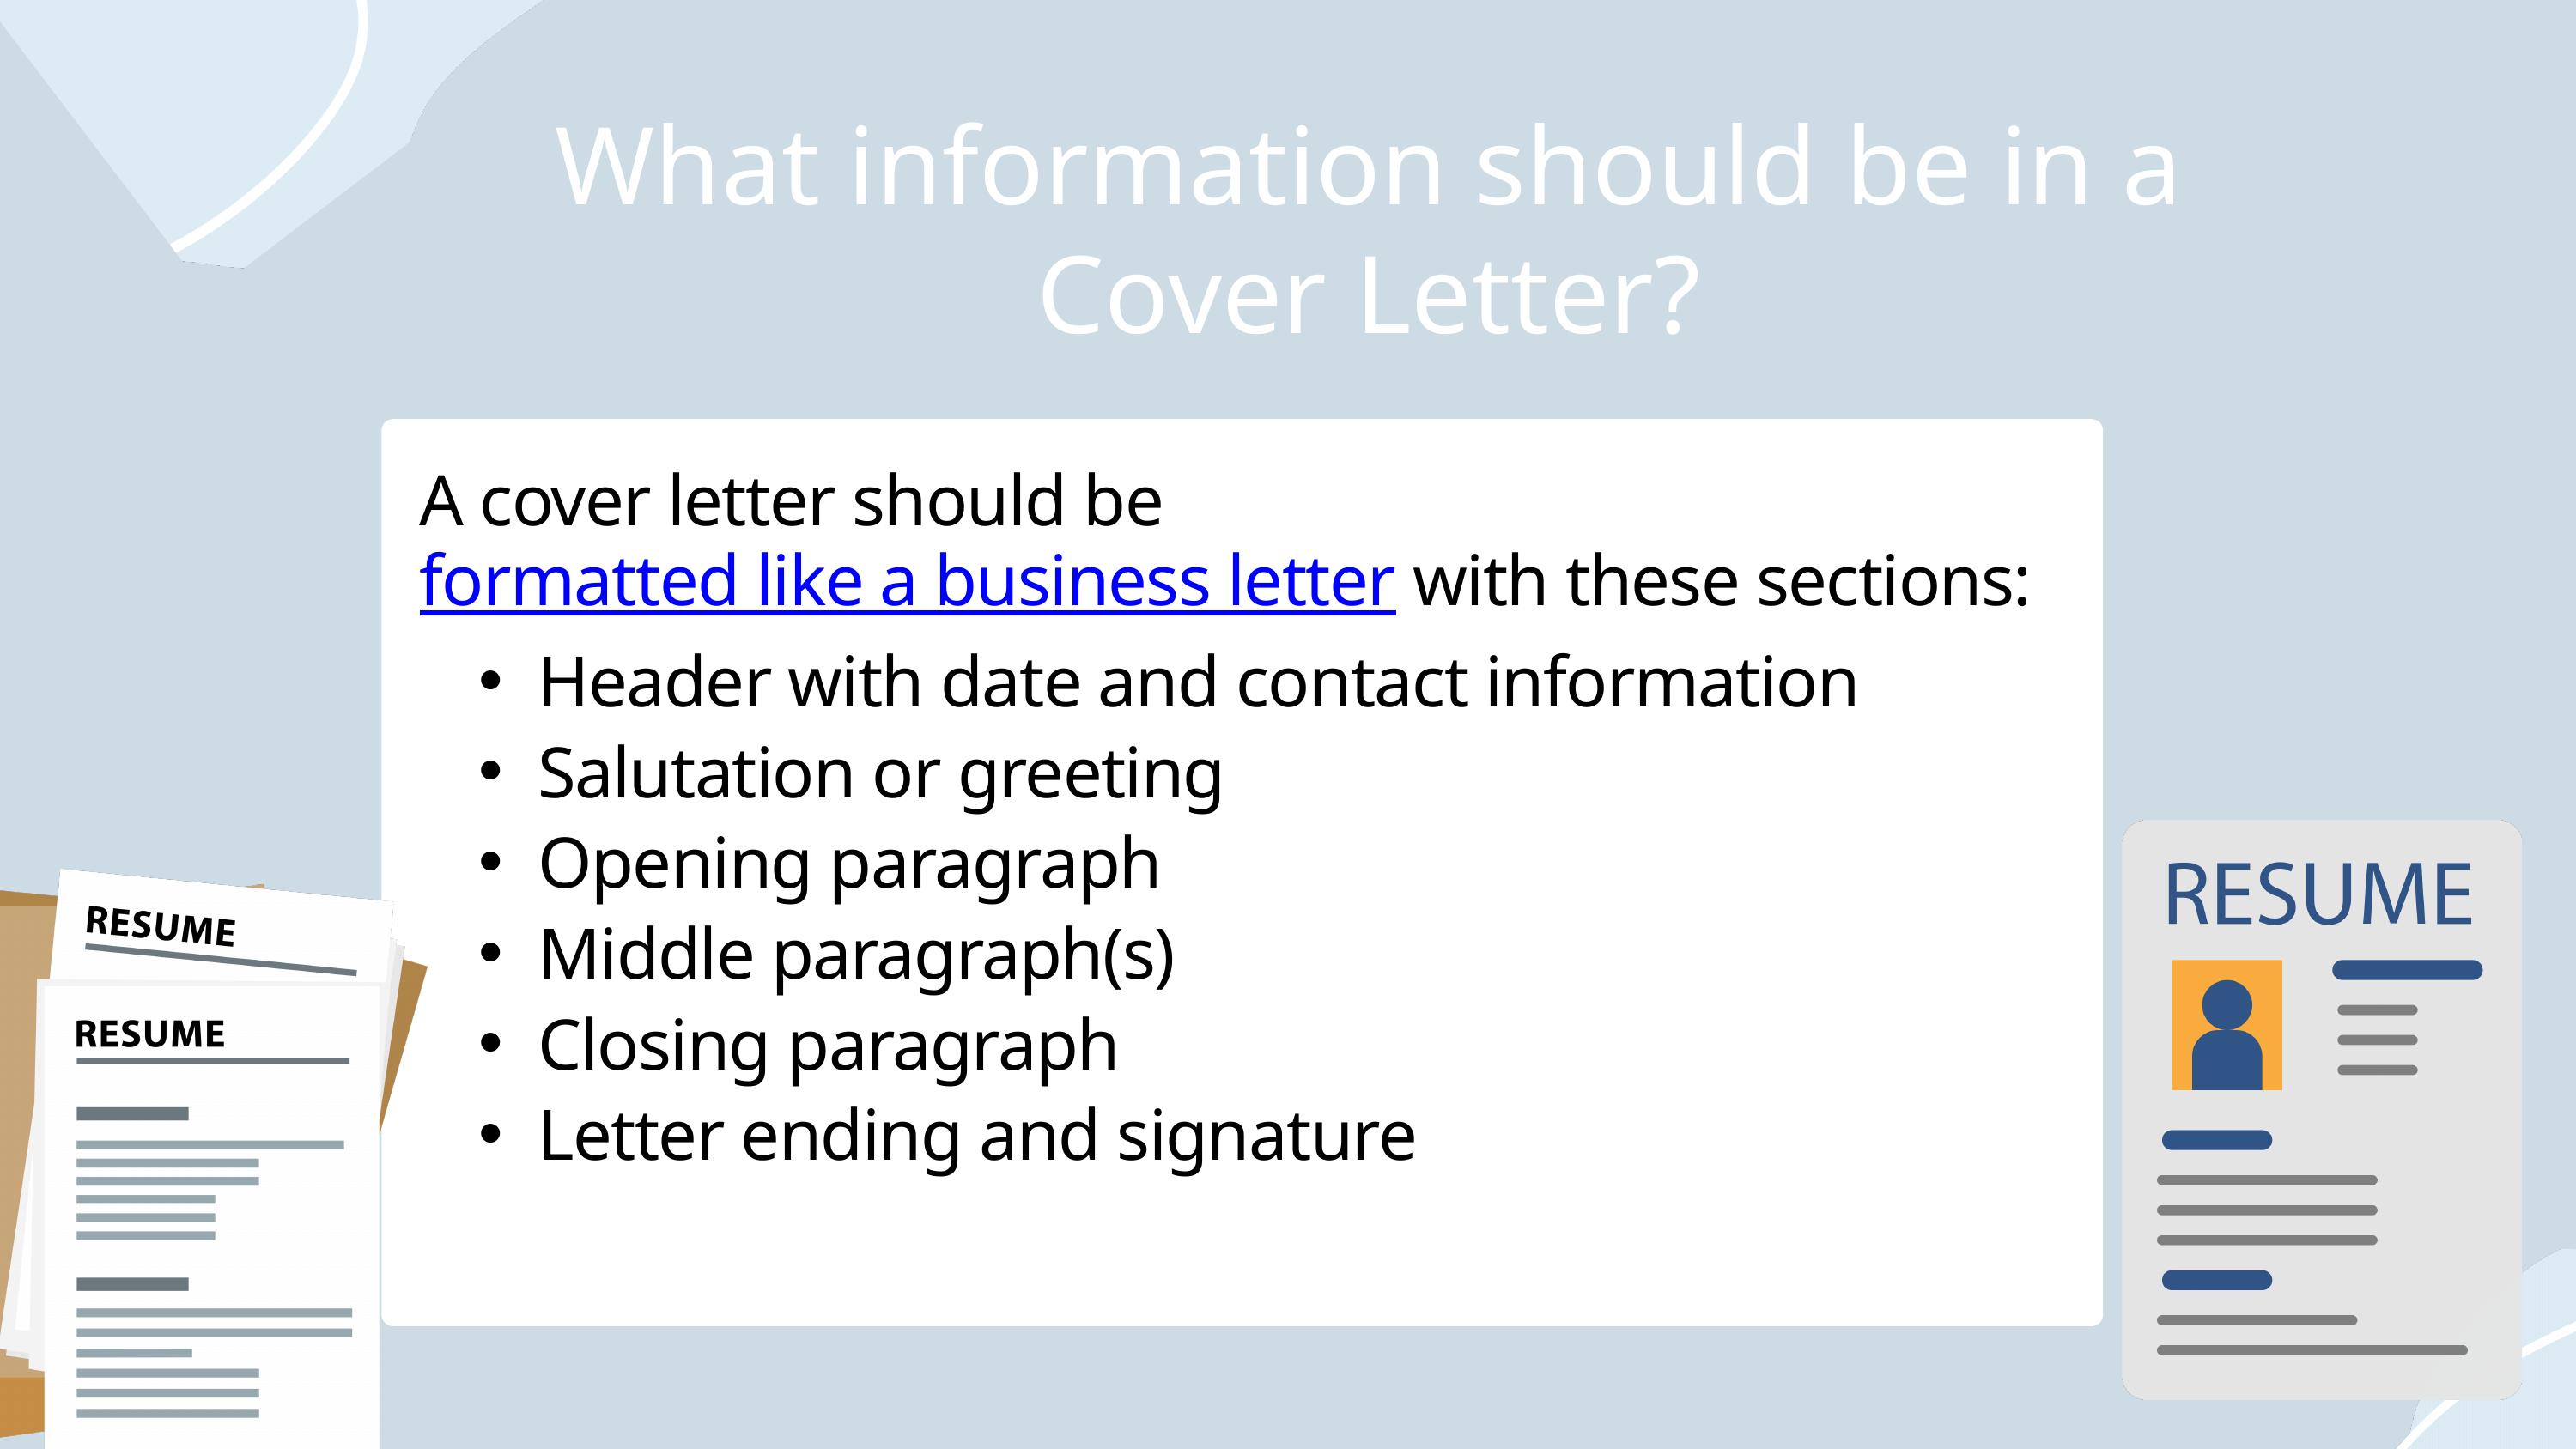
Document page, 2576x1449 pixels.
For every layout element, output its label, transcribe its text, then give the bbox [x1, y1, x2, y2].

text_box [0, 0, 597, 295]
text_box [2315, 1246, 2576, 1449]
text_box [0, 869, 428, 1449]
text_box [387, 424, 2098, 1321]
text_box [2122, 820, 2523, 1400]
text_box What information should be in a Cover Letter? [463, 97, 2276, 355]
